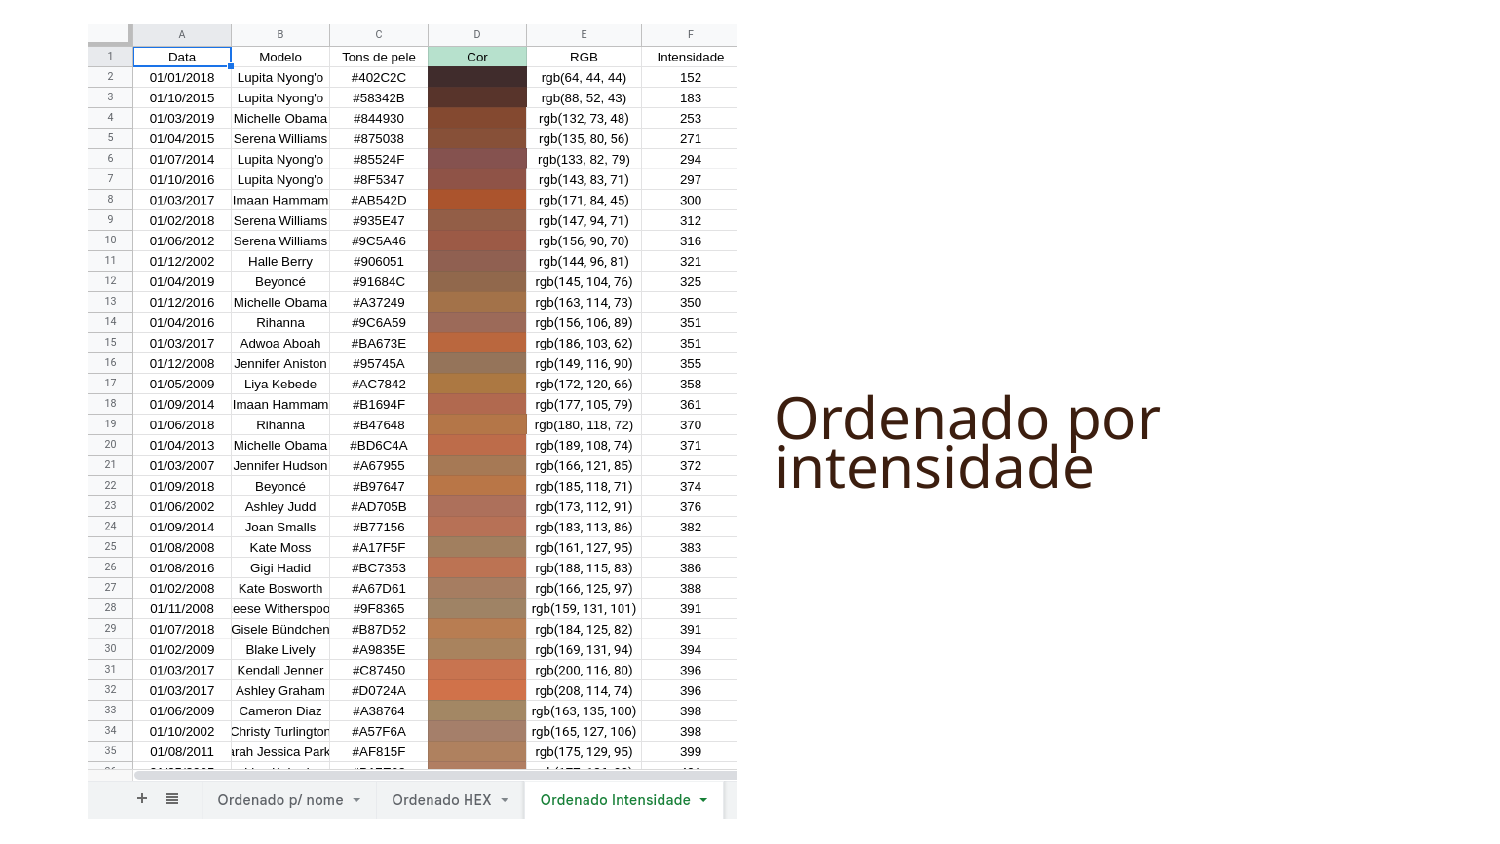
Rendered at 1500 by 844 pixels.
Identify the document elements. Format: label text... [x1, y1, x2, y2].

text_box Ordenado por intensidade [759, 385, 1413, 459]
picture [88, 24, 737, 819]
